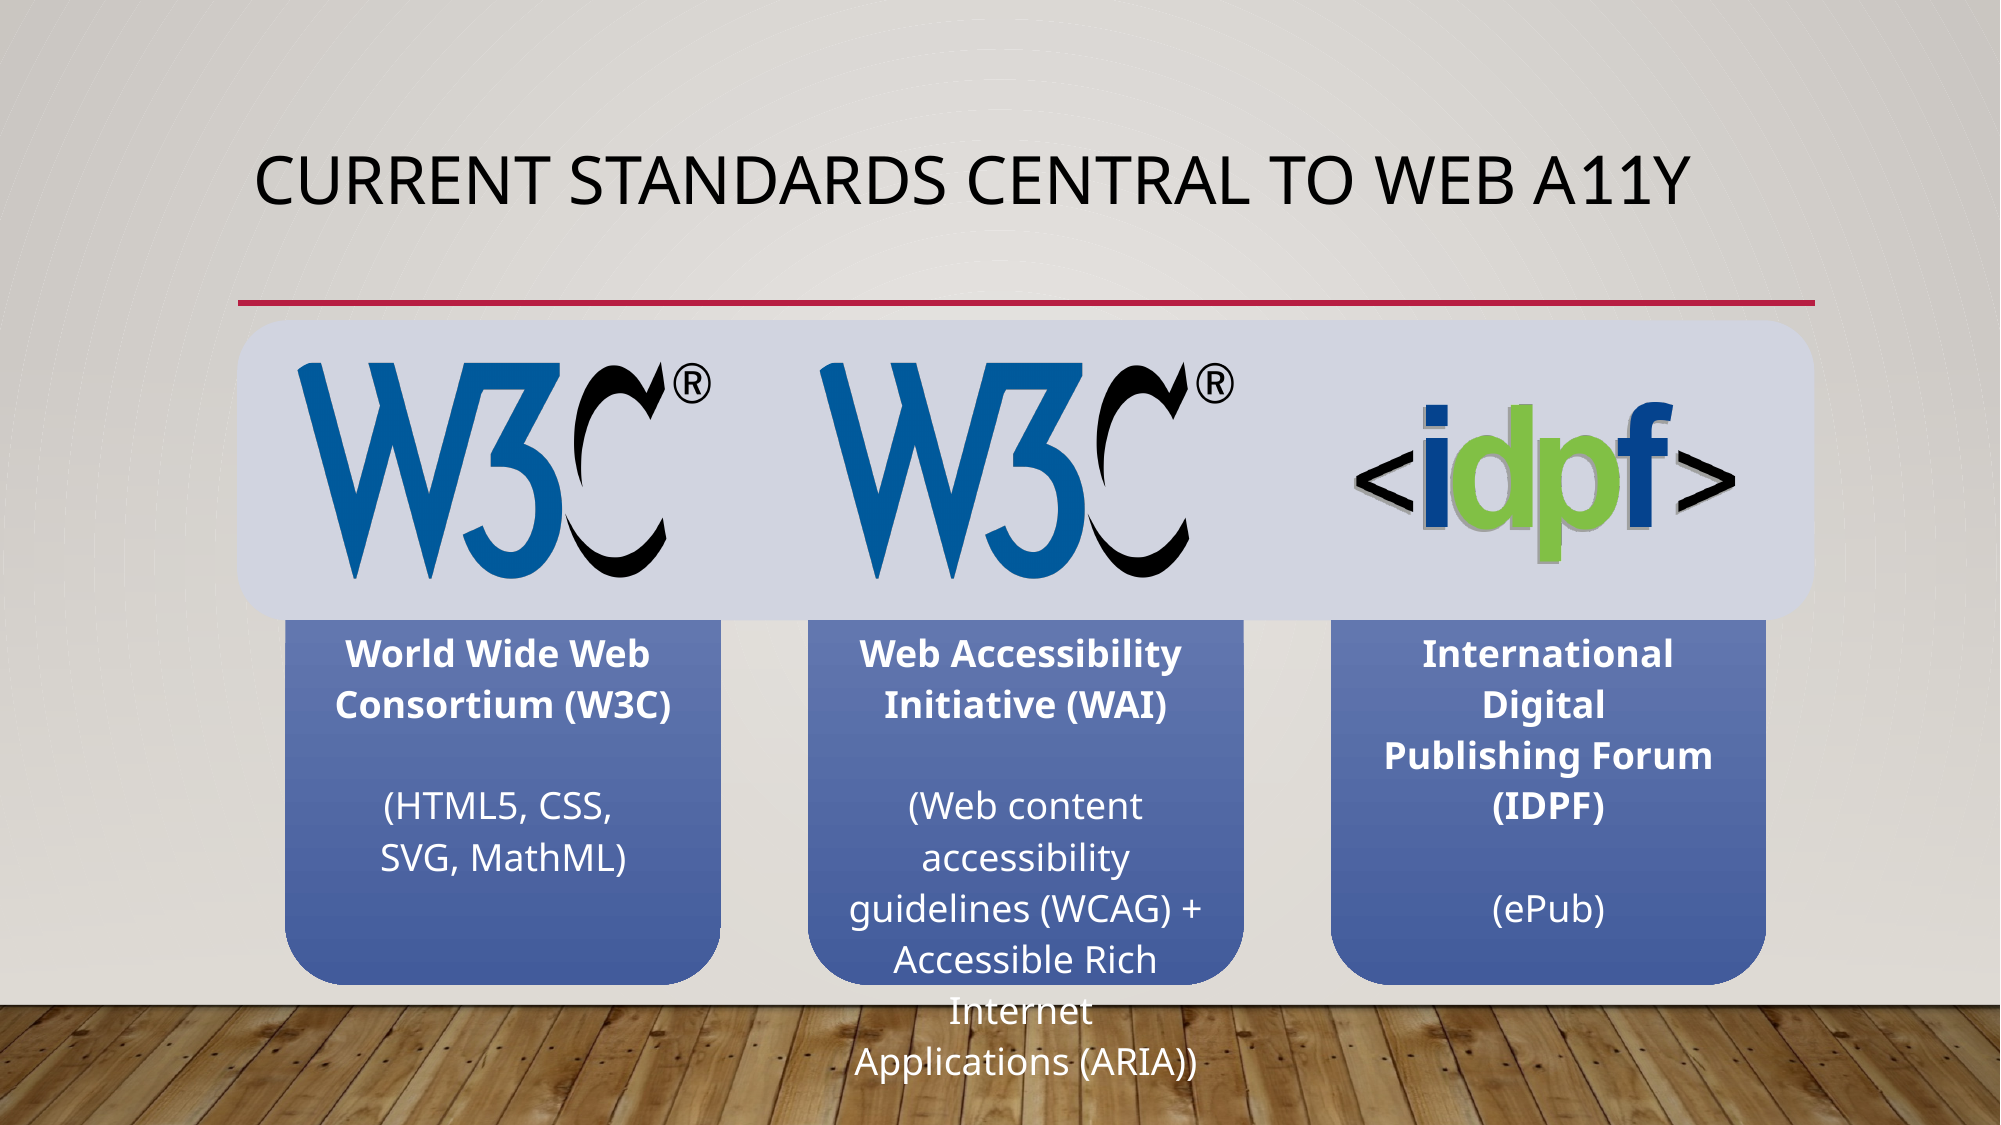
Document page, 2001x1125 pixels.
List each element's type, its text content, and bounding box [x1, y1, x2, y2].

picture [1004, 1006, 1014, 1012]
title CURRENT STANDARDS CENTRAL TO WEB A11y [238, 131, 1814, 305]
picture [0, 1005, 2000, 1125]
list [237, 320, 1814, 985]
picture [1064, 1006, 1074, 1012]
